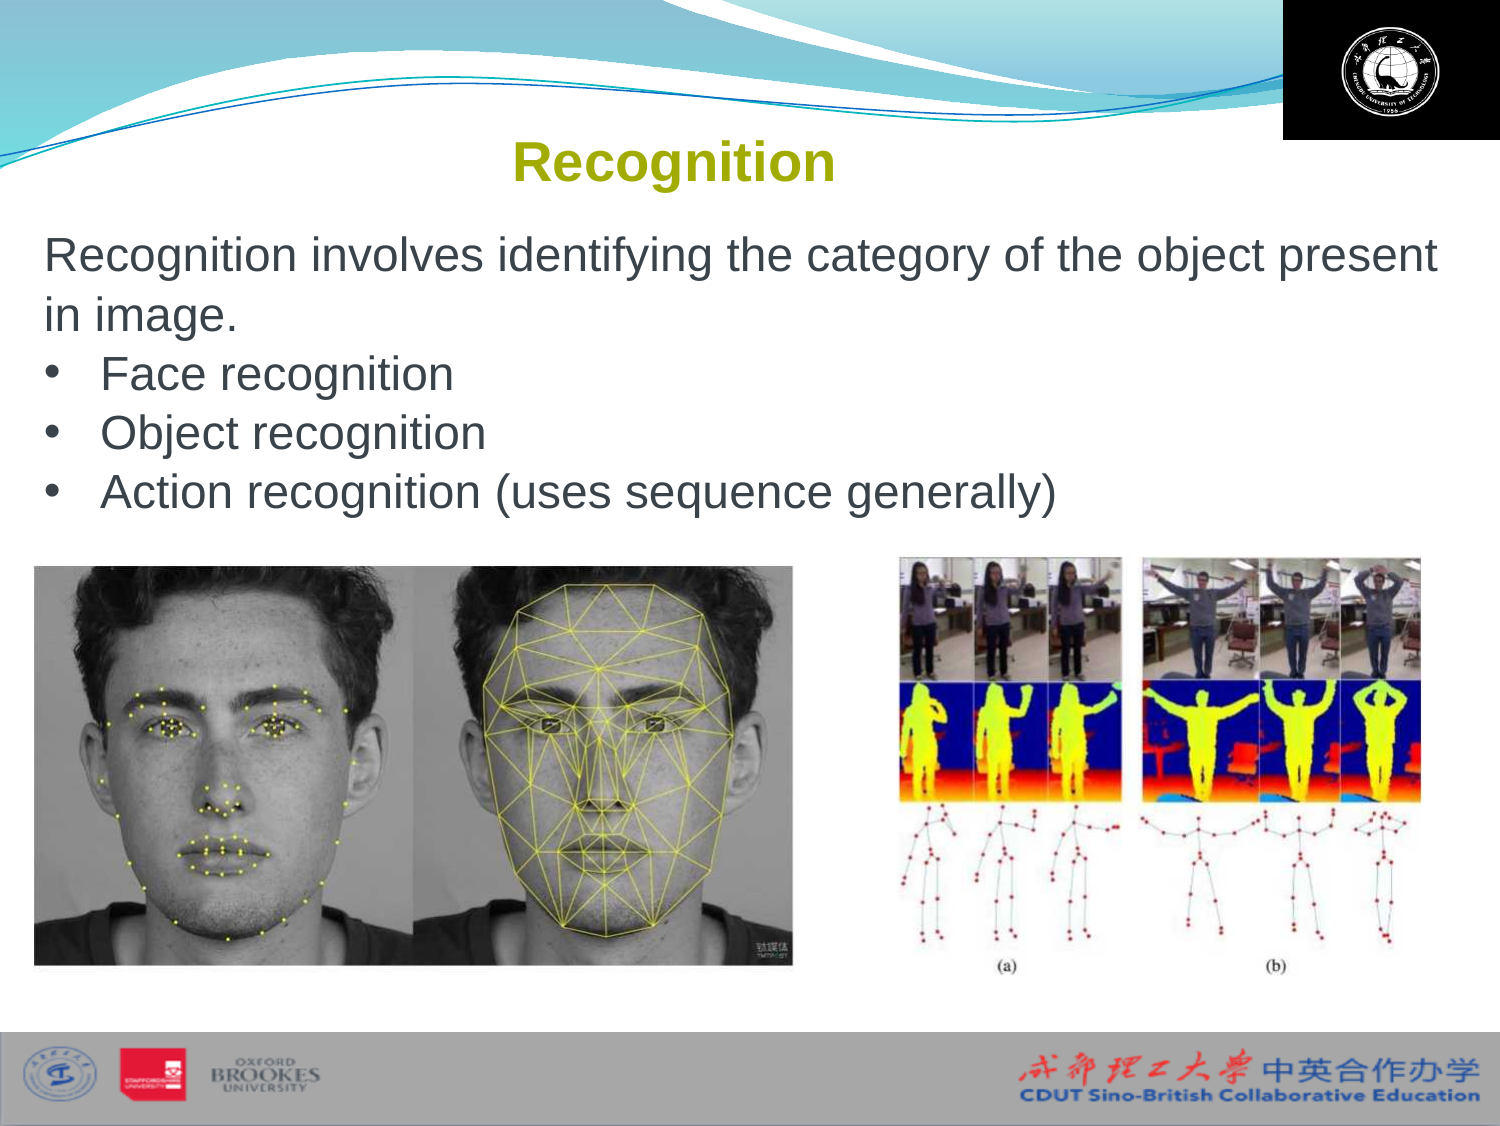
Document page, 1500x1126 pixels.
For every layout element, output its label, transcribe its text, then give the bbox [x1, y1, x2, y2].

picture [1283, 0, 1500, 140]
text_box Recognition involves identifying the category of the object present in image. Face recognition Object recognition Action recognition (uses sequence generally) [43, 222, 1452, 513]
picture [0, 1031, 1500, 1126]
text_box Recognition [512, 125, 847, 186]
picture [32, 556, 1422, 976]
